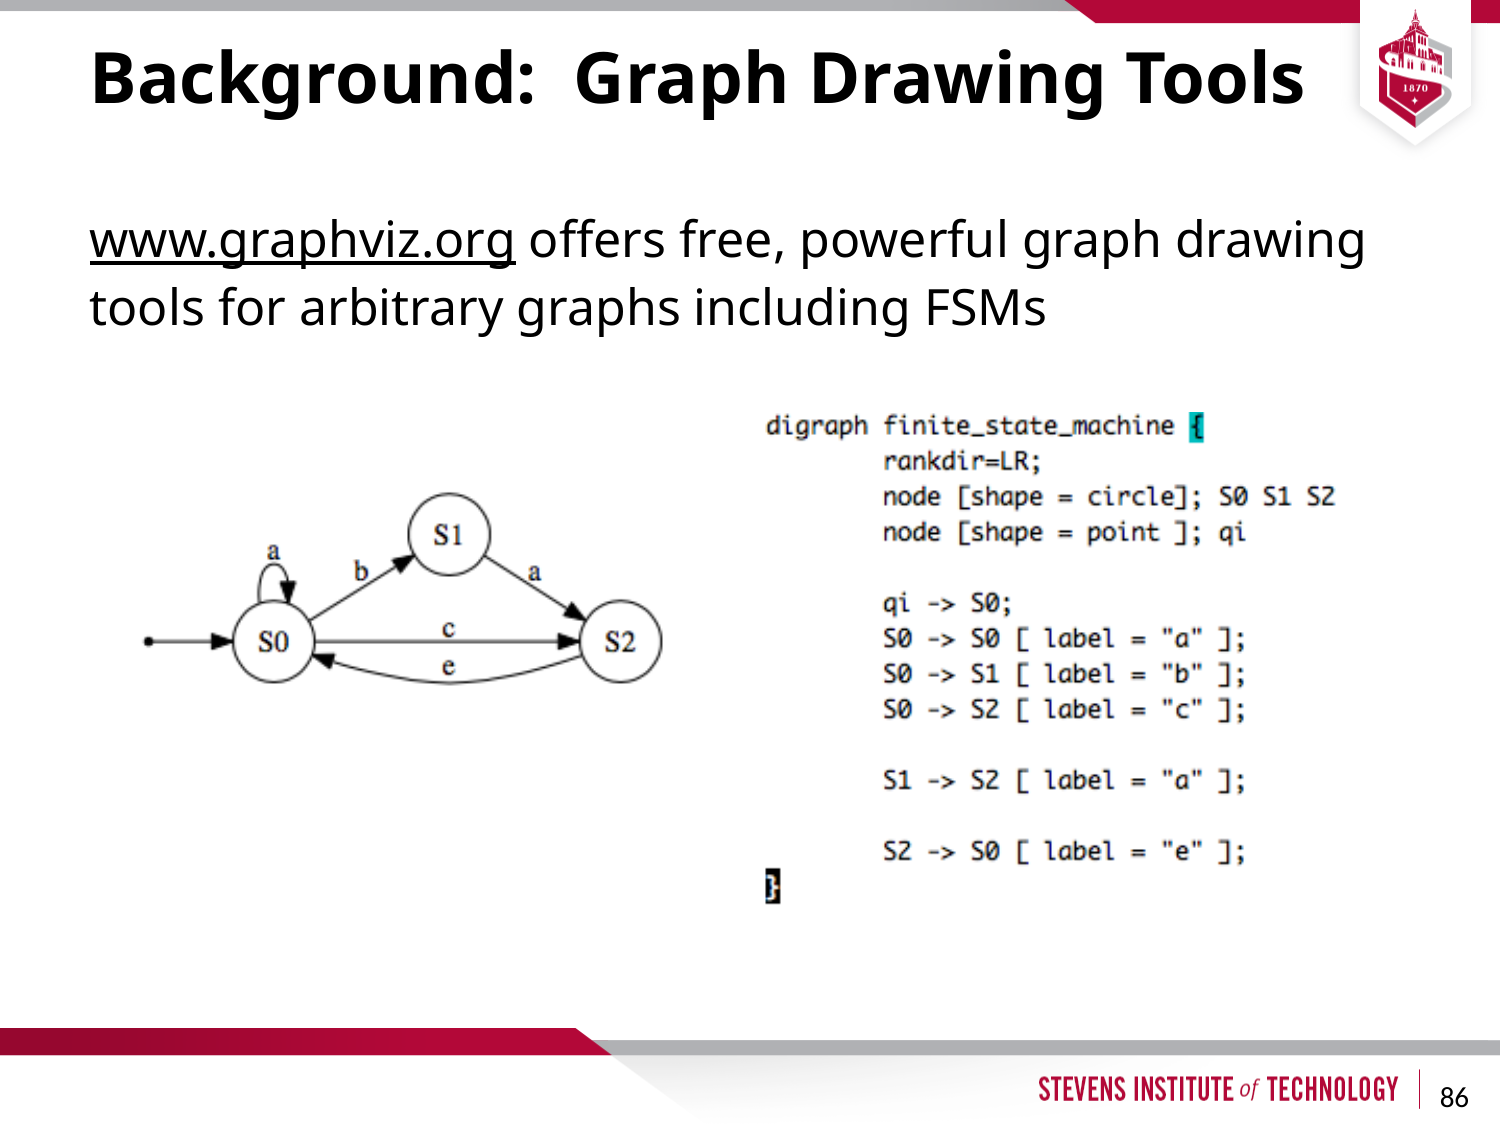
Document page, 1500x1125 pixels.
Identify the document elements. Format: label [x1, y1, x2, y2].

picture [0, 0, 1500, 160]
picture [762, 412, 1367, 921]
title [75, 24, 1367, 188]
list [75, 200, 1425, 1010]
picture [0, 1028, 1500, 1125]
slide_number [1425, 1071, 1492, 1109]
picture [99, 449, 713, 732]
